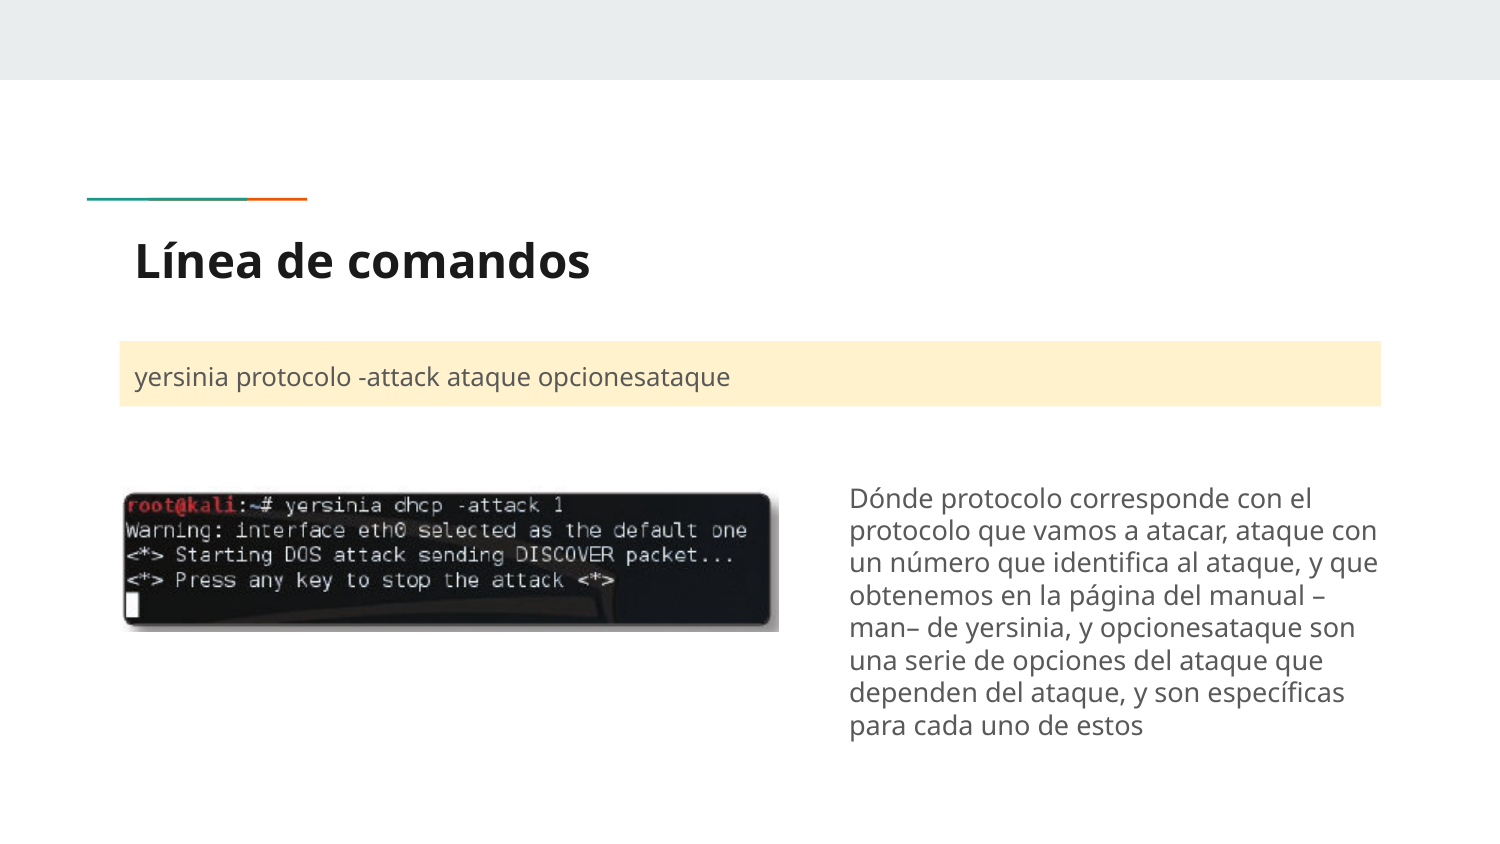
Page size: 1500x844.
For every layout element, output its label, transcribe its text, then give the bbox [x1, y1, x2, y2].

title Línea de comandos [119, 216, 1381, 305]
text_box Dónde protocolo corresponde con el protocolo que vamos a atacar, ataque con un número que identifica al ataque, y que obtenemos en la página del manual –man– de yersinia, y opcionesataque son una serie de opciones del ataque que dependen del ataque, y son específicas para cada uno de estos [834, 465, 1411, 775]
picture [119, 483, 779, 632]
list yersinia protocolo -attack ataque opcionesataque [119, 341, 1381, 407]
